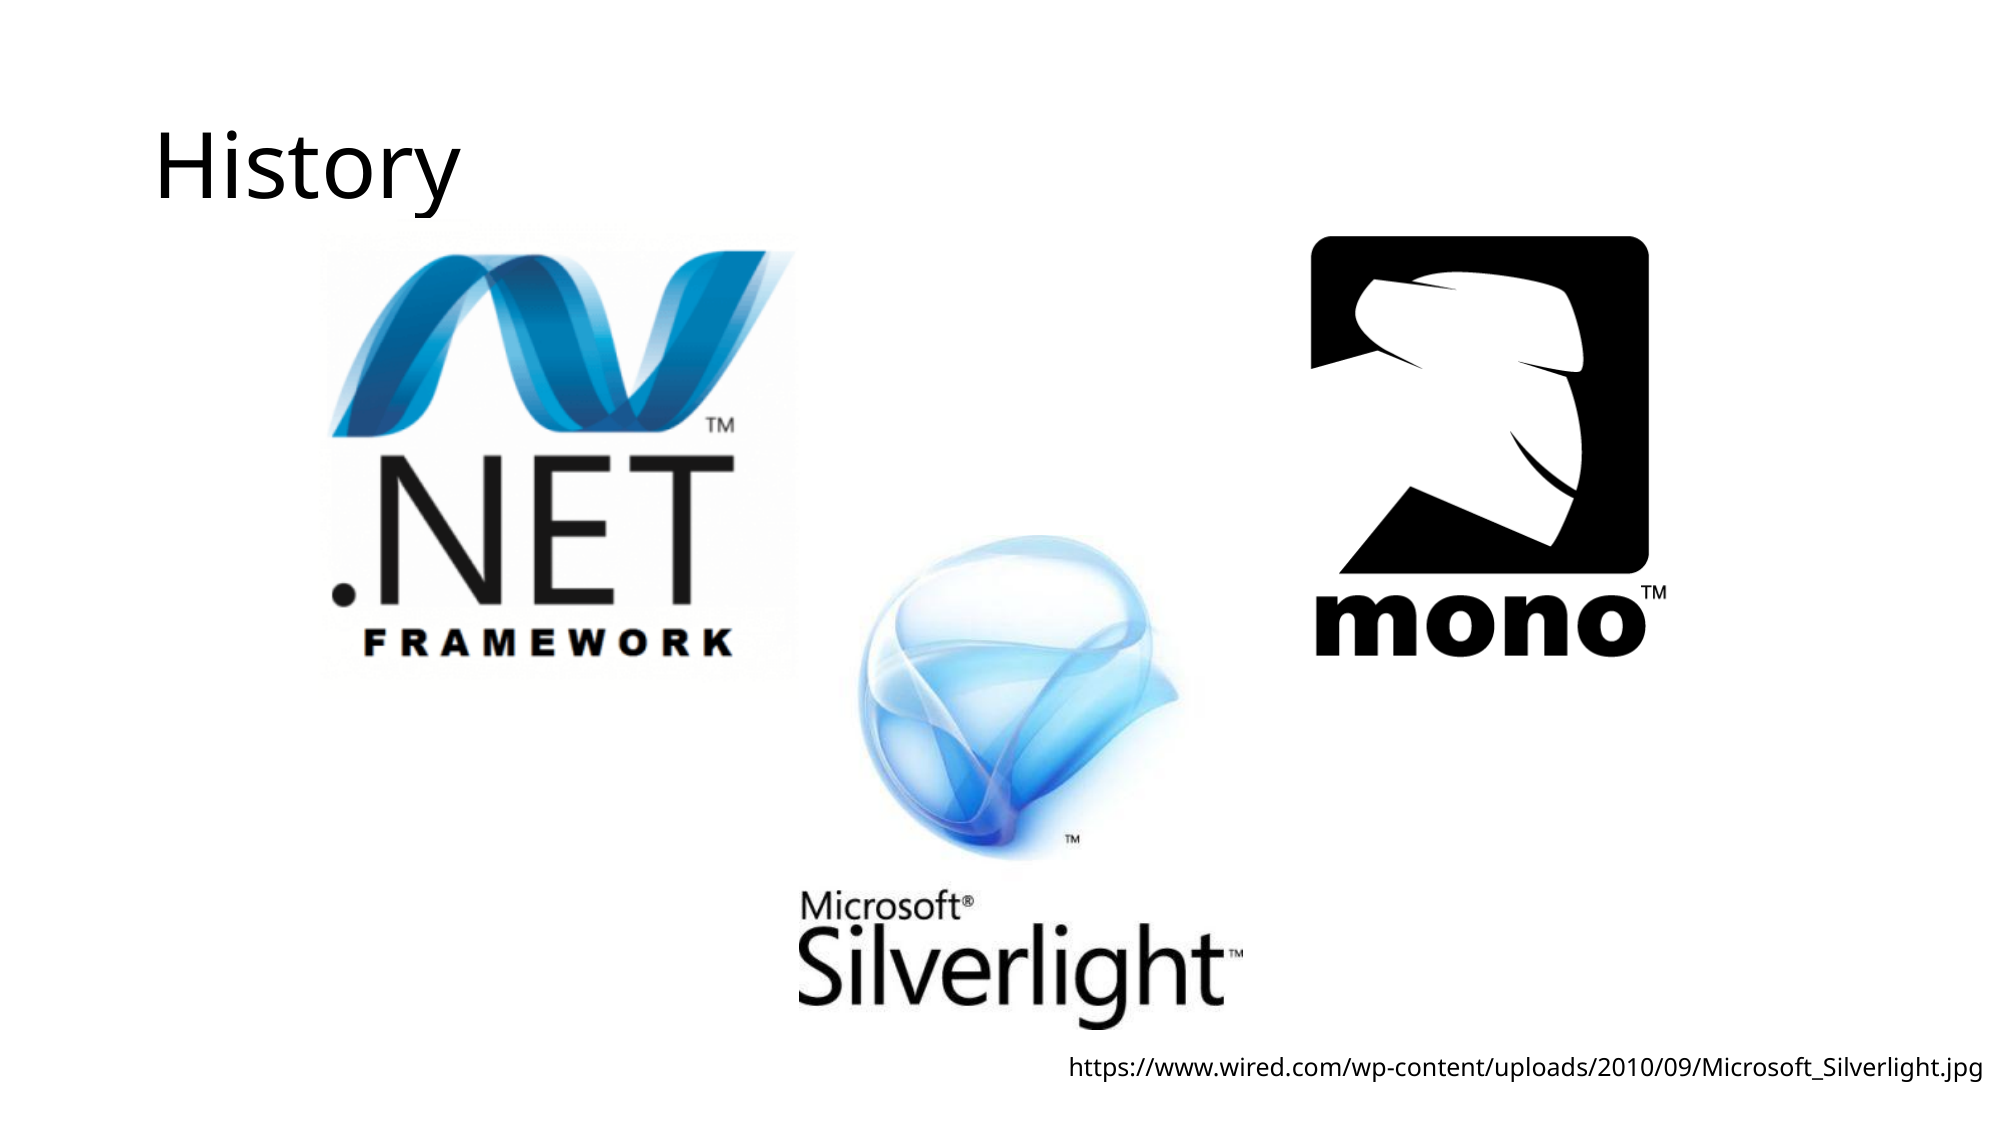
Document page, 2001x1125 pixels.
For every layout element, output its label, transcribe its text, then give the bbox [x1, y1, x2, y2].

title History [137, 59, 1863, 278]
text_box https://www.wired.com/wp-content/uploads/2010/09/Microsoft_Silverlight.jpg [0, 1029, 2000, 1104]
picture [318, 196, 1790, 1030]
